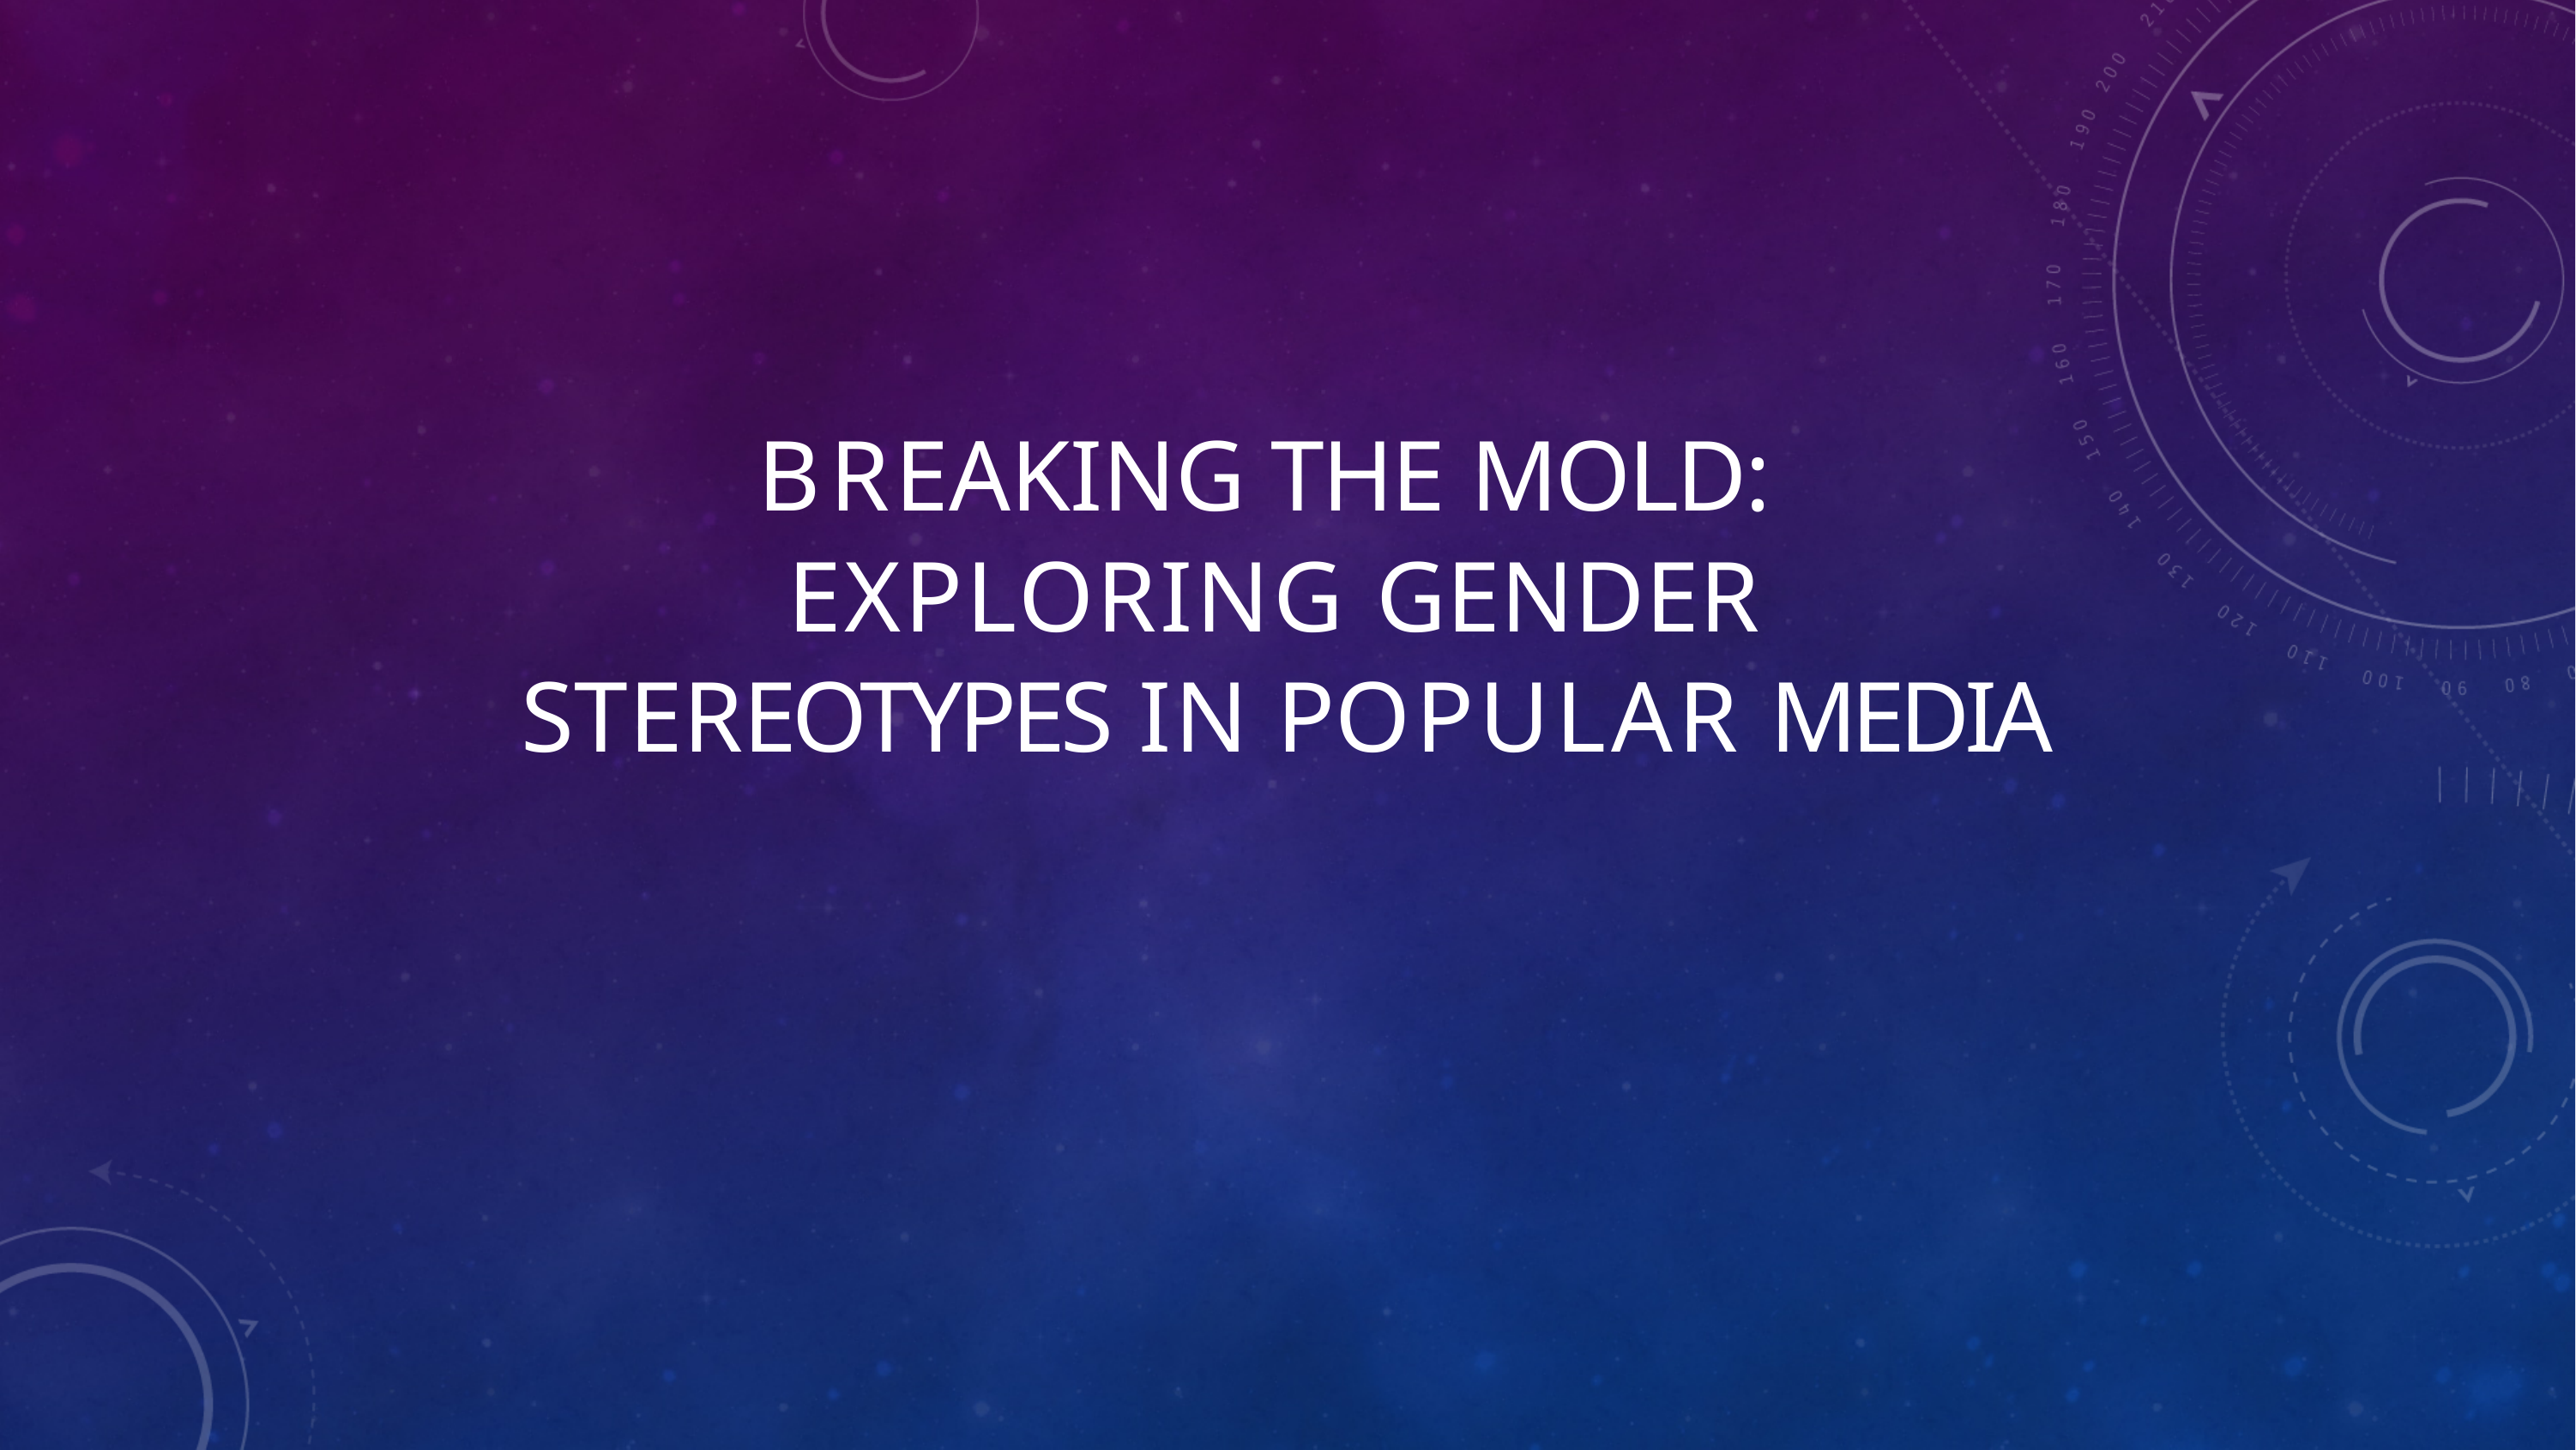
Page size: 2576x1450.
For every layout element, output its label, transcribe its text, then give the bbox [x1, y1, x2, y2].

picture [0, 0, 2576, 1450]
title Breaking the Mold: Exploring Gender Stereotypes in Popular Media [507, 384, 2068, 772]
